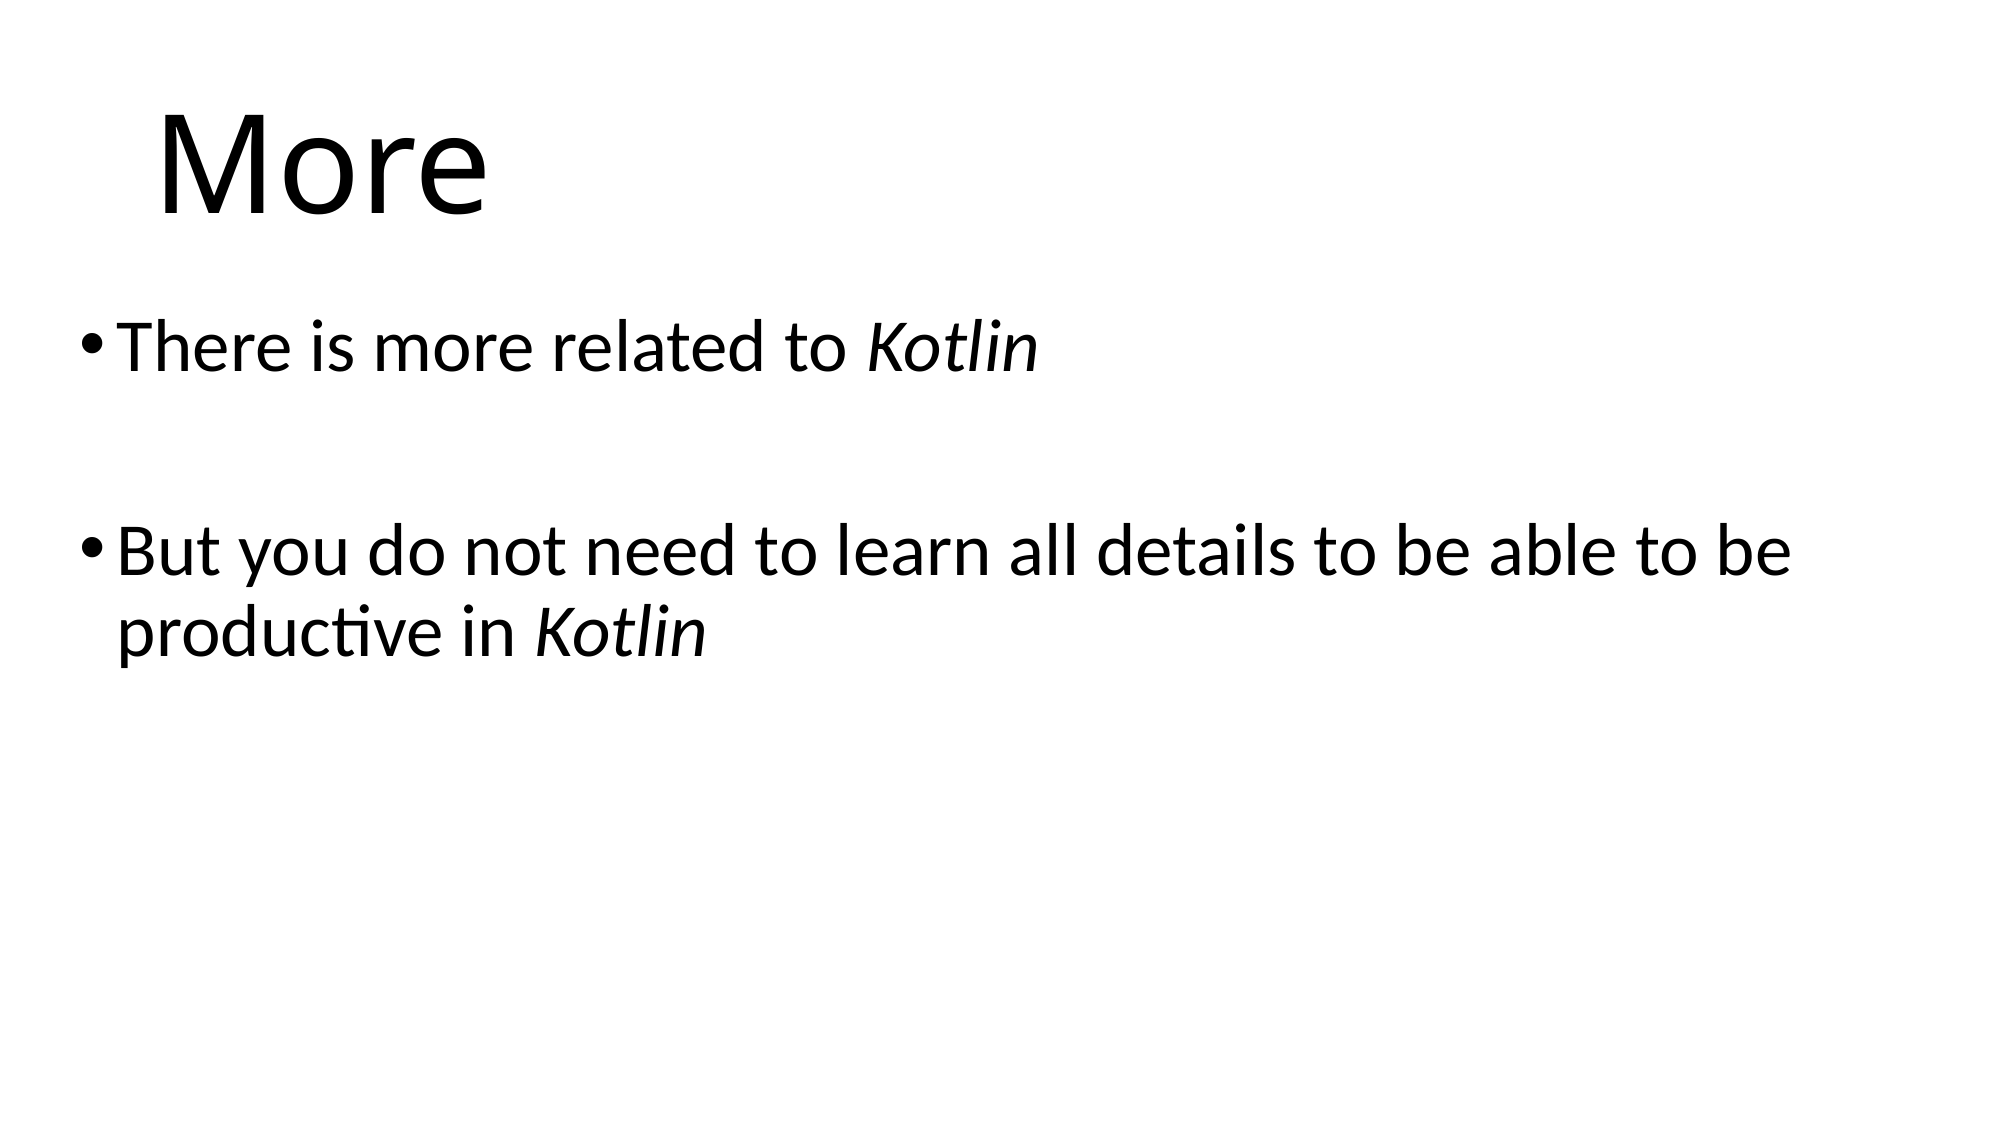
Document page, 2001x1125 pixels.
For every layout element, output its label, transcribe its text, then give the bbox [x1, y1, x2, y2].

title More [137, 59, 1863, 278]
list There is more related to Kotlin But you do not need to learn all details to be able to be productive in Kotlin [64, 299, 1863, 1059]
